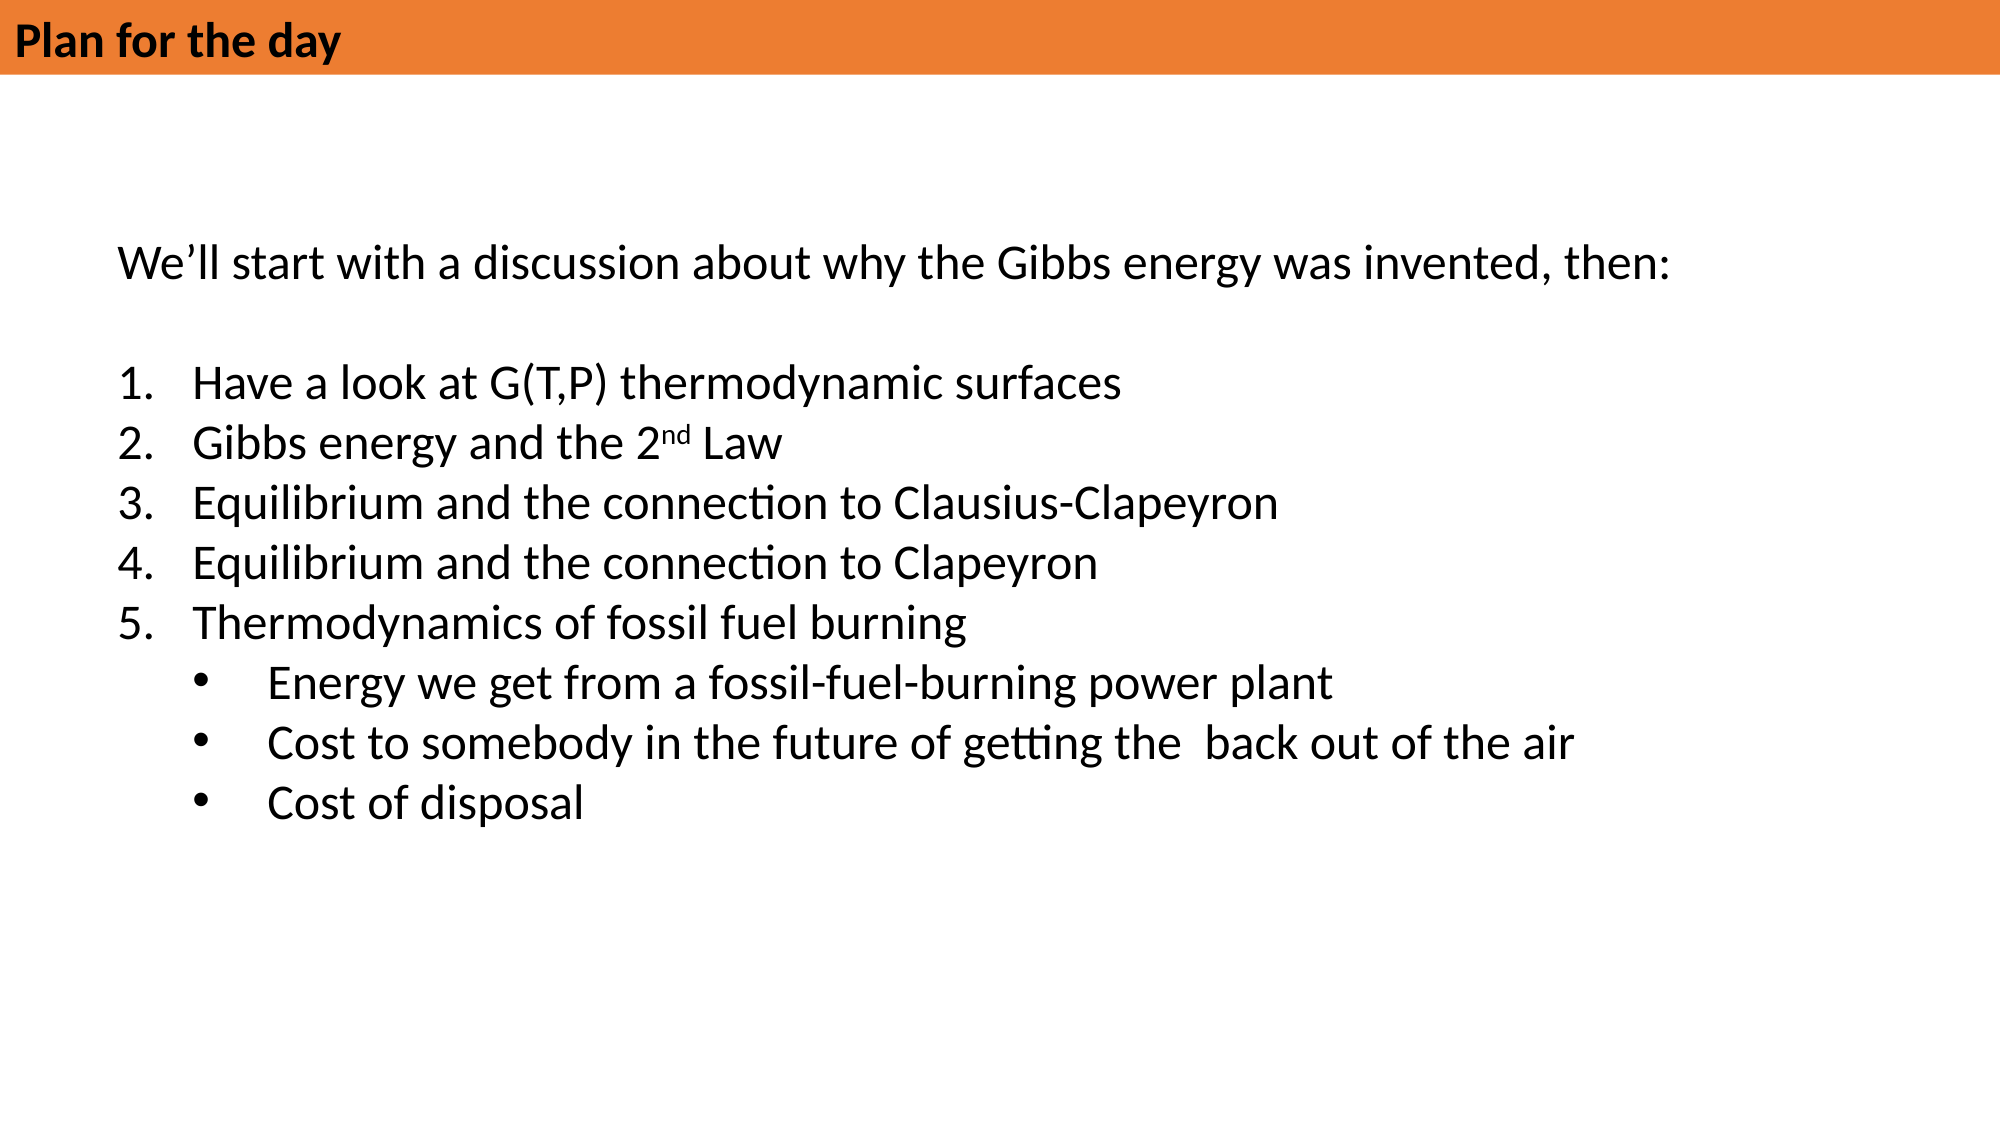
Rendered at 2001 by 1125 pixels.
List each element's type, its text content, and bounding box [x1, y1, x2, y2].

text_box Plan for the day [0, 0, 2000, 75]
